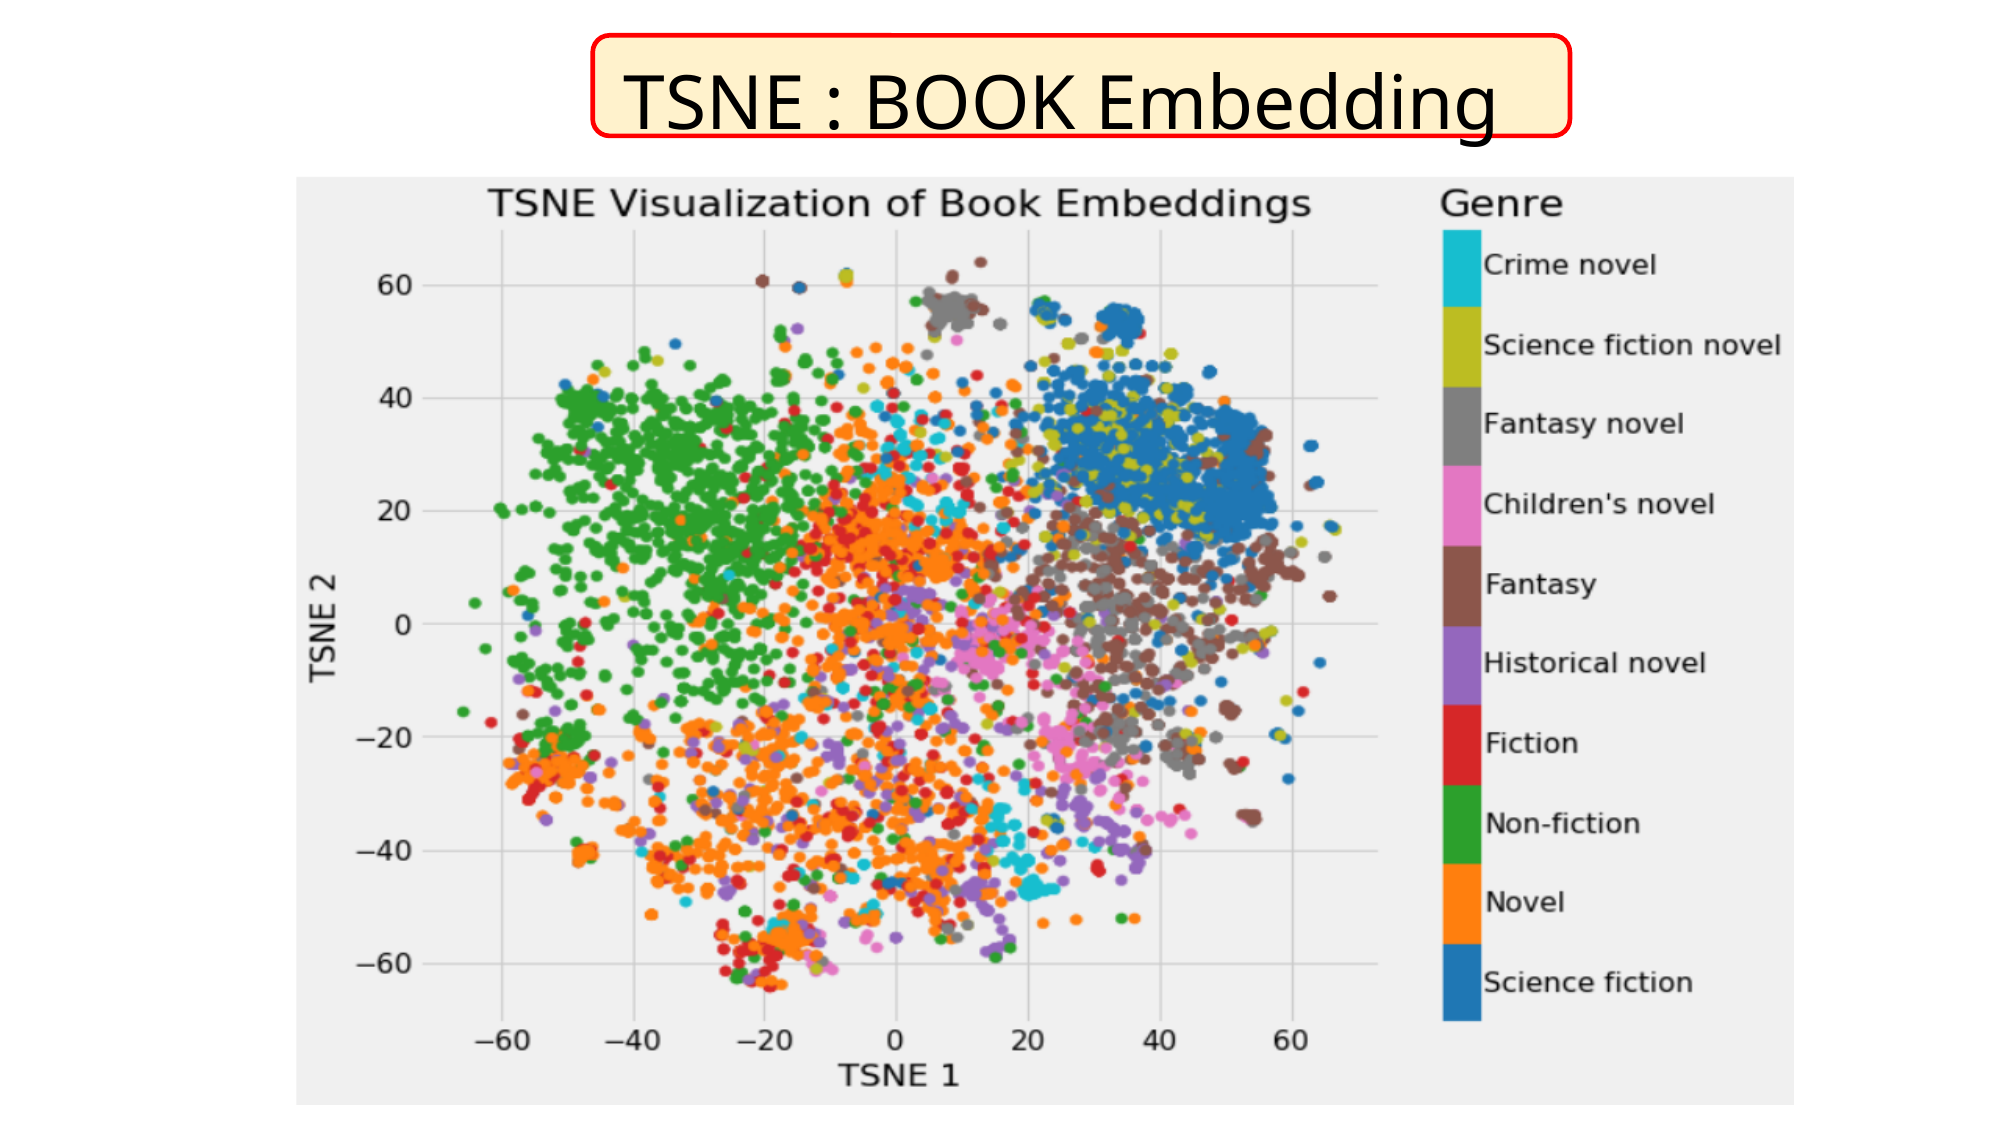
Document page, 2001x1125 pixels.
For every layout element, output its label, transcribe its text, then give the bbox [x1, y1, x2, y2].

text_box [591, 34, 1571, 137]
text_box TSNE : BOOK Embedding [608, 46, 1534, 173]
picture [295, 173, 1794, 1105]
